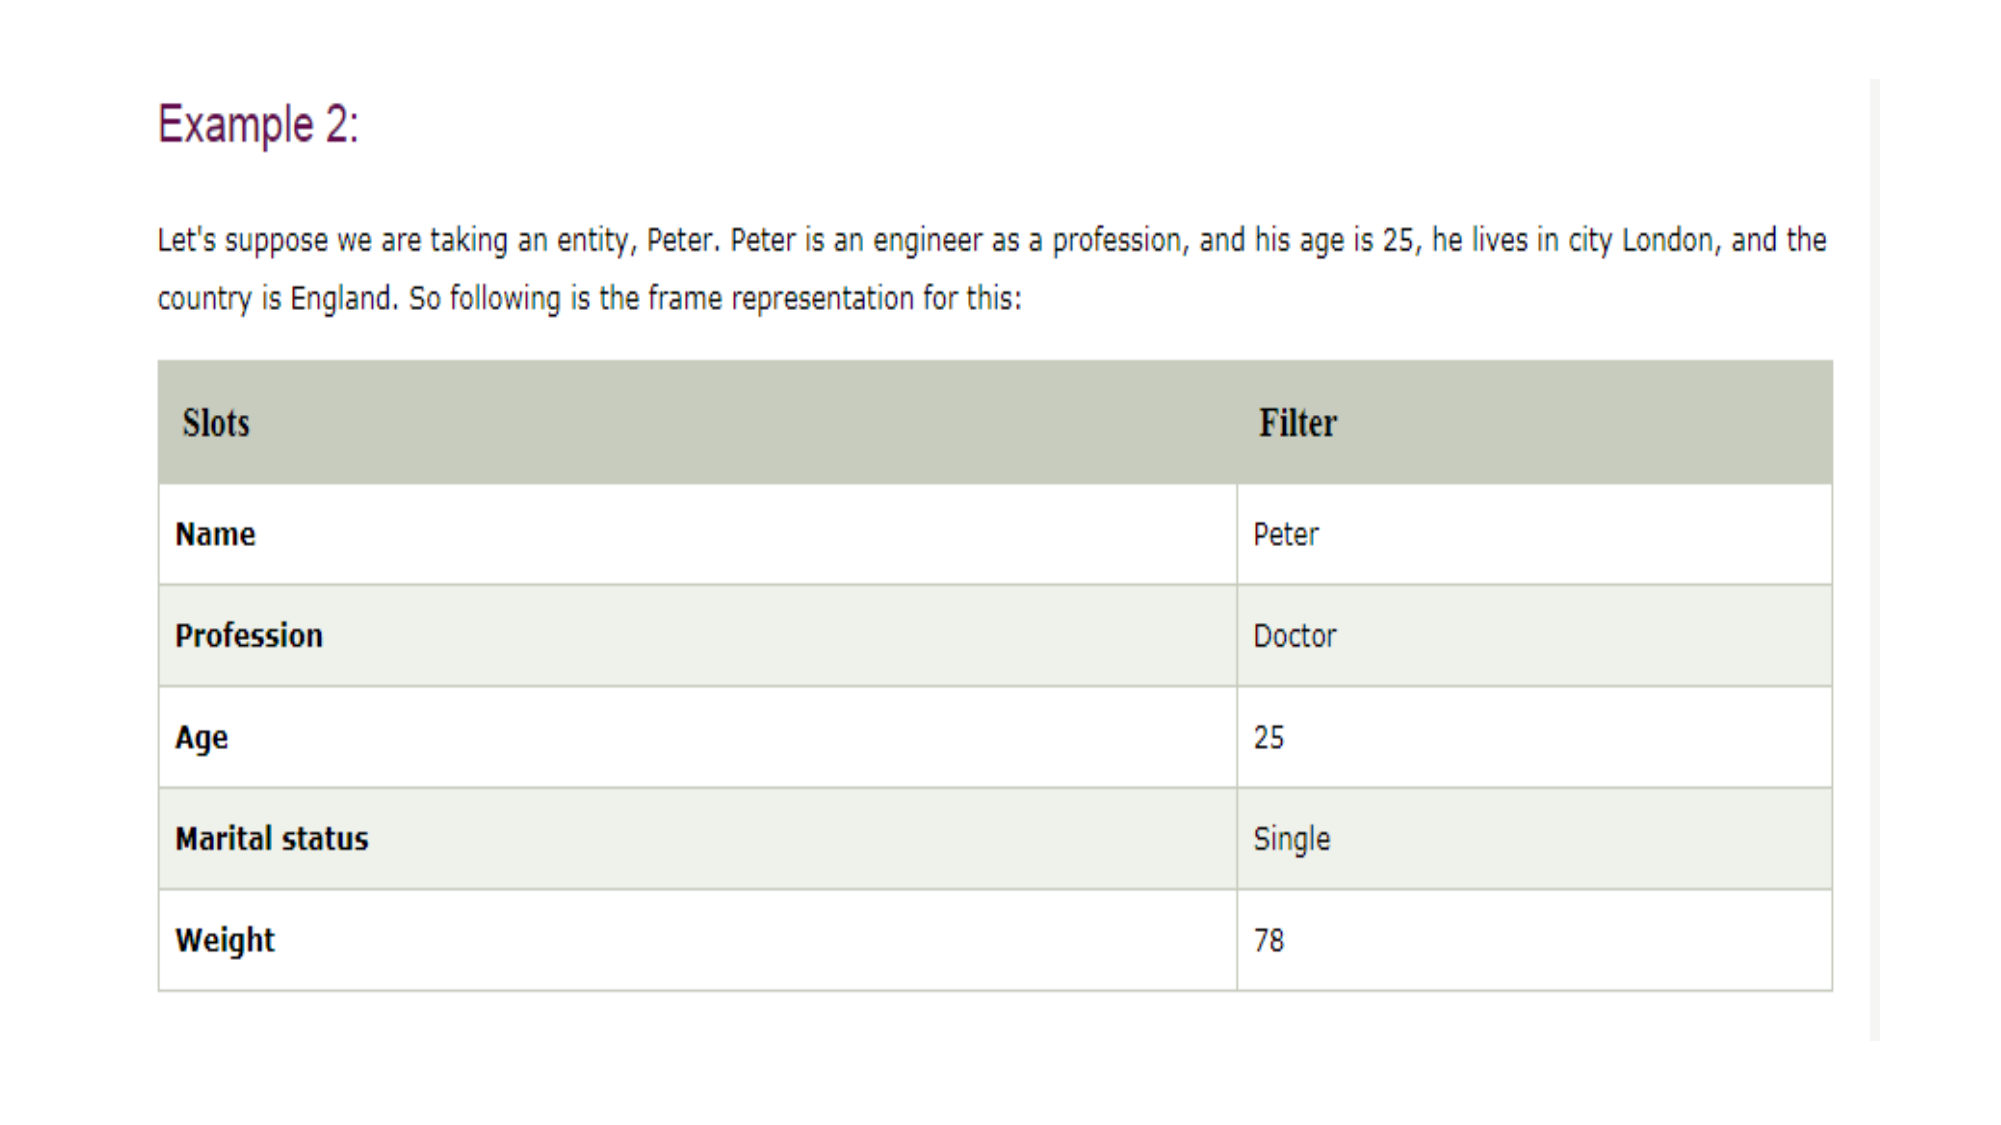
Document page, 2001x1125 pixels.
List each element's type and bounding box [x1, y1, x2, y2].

picture [137, 79, 1880, 1041]
